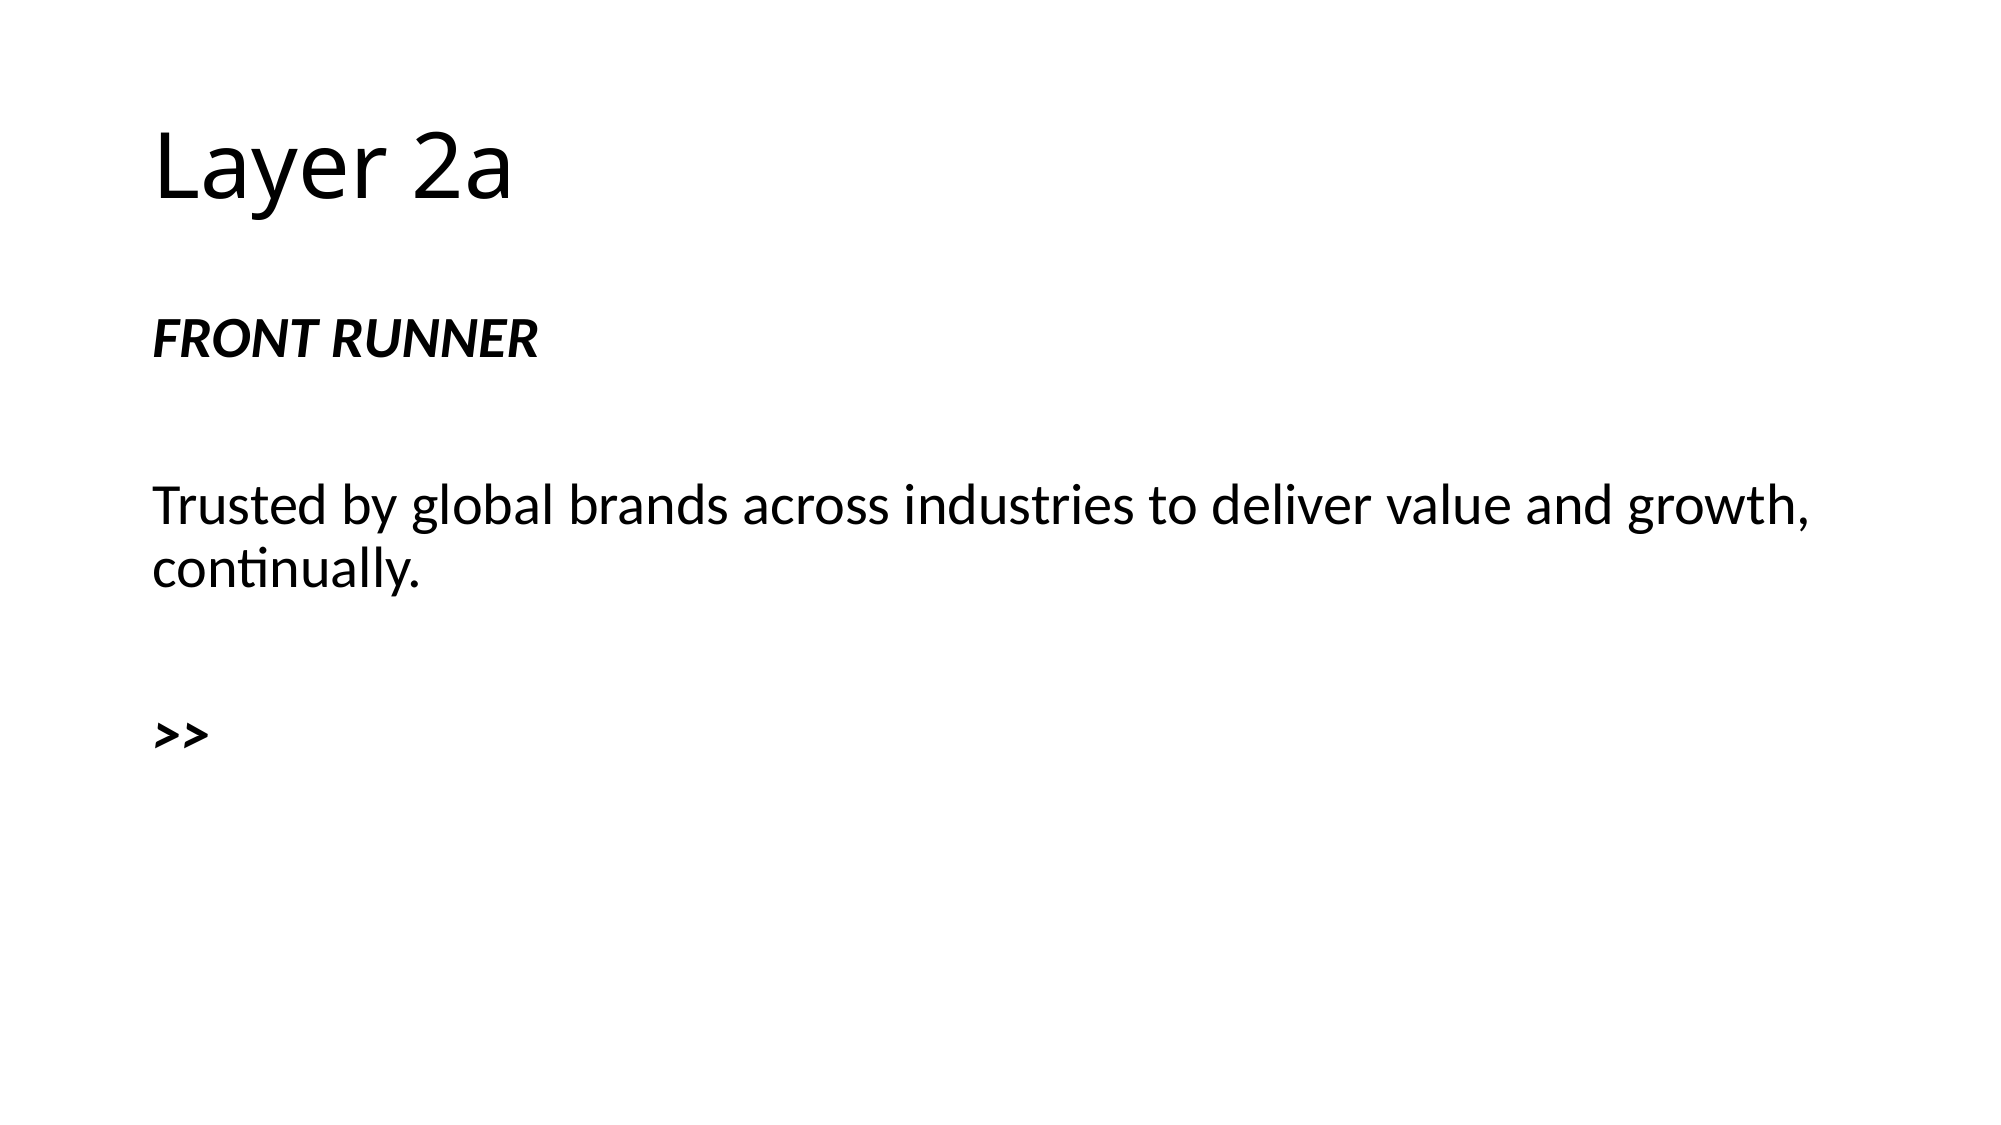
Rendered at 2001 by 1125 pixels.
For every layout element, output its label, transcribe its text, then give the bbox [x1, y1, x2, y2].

title Layer 2a [137, 59, 1863, 278]
list FRONT RUNNER Trusted by global brands across industries to deliver value and growth, continually. >> [137, 299, 1863, 1014]
